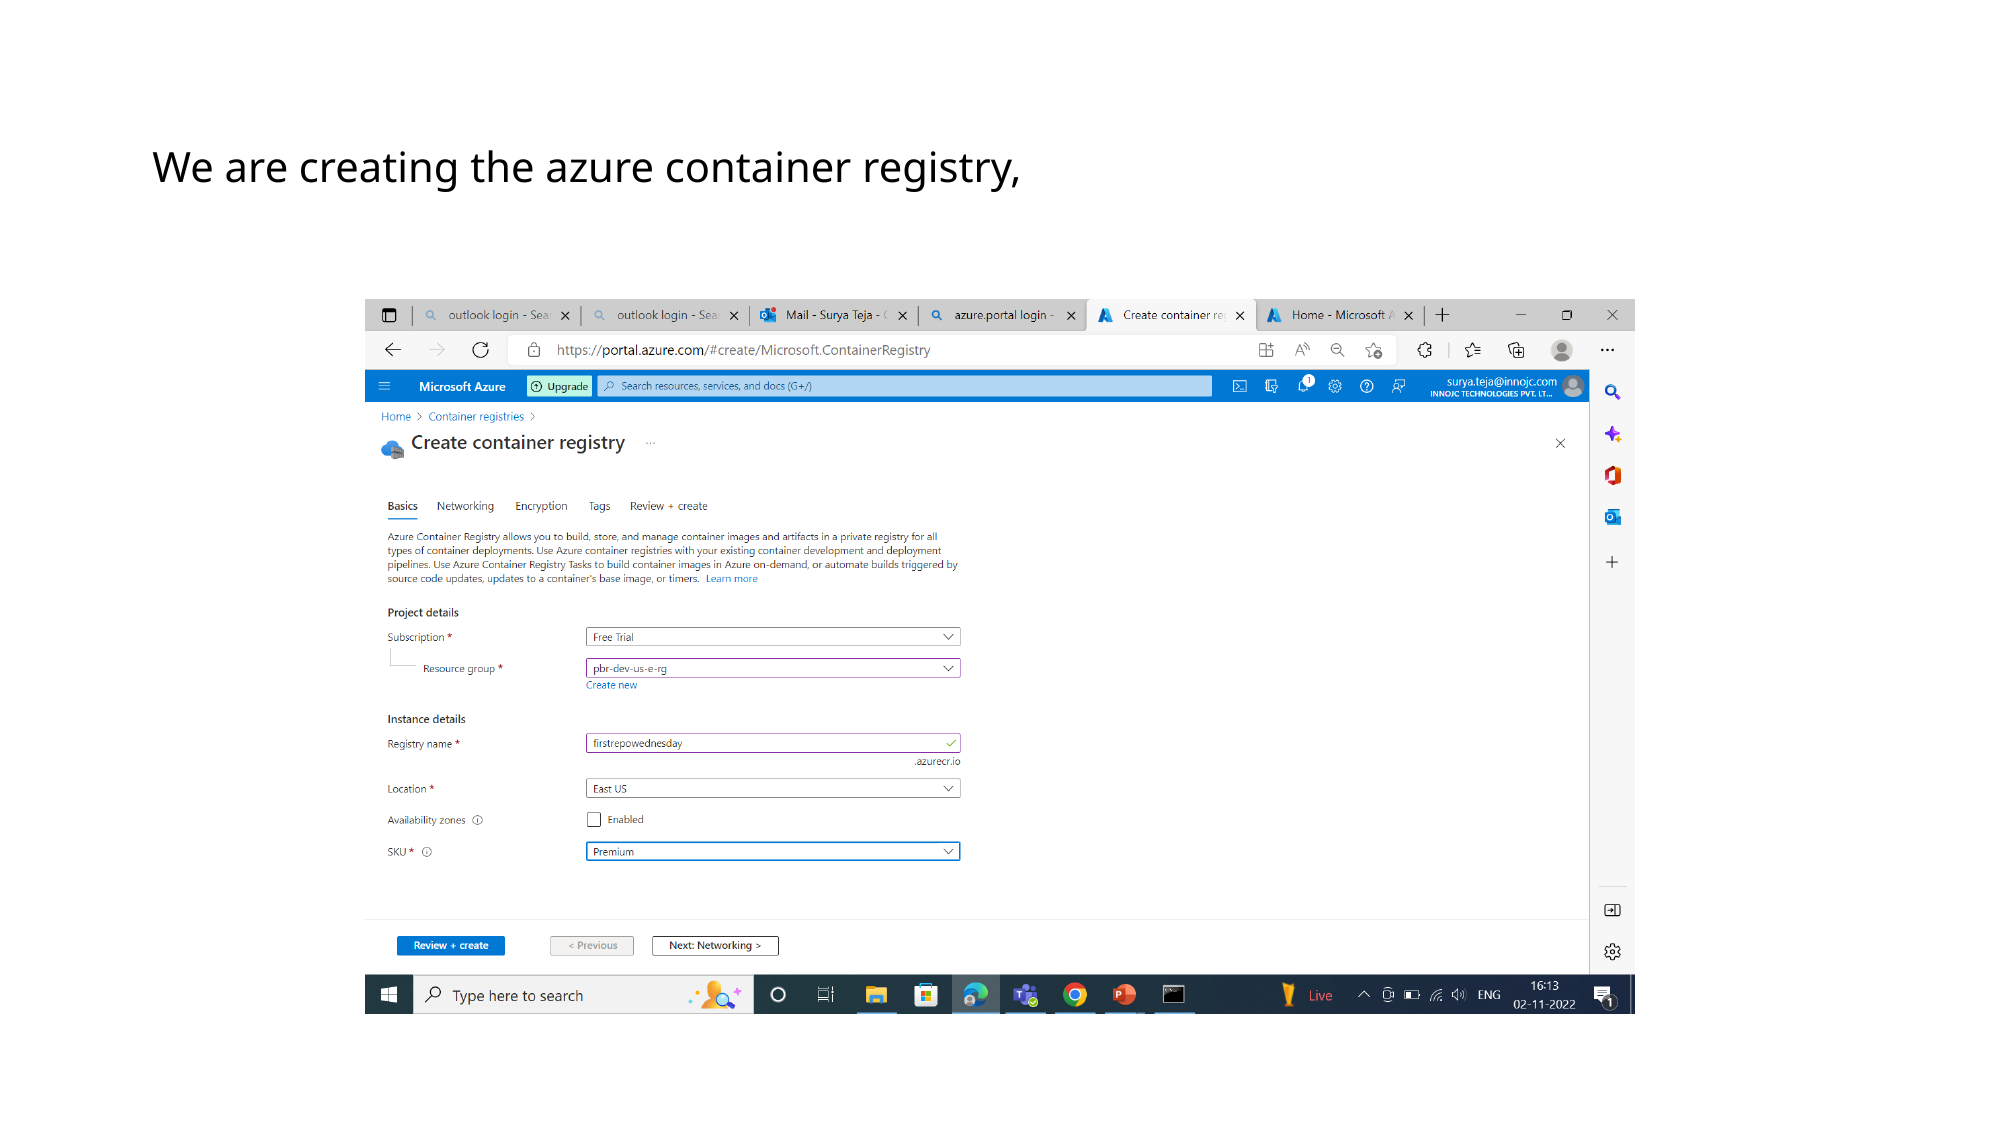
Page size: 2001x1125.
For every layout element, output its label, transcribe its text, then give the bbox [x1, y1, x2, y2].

title We are creating the azure container registry, [137, 59, 1863, 278]
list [365, 299, 1635, 1014]
